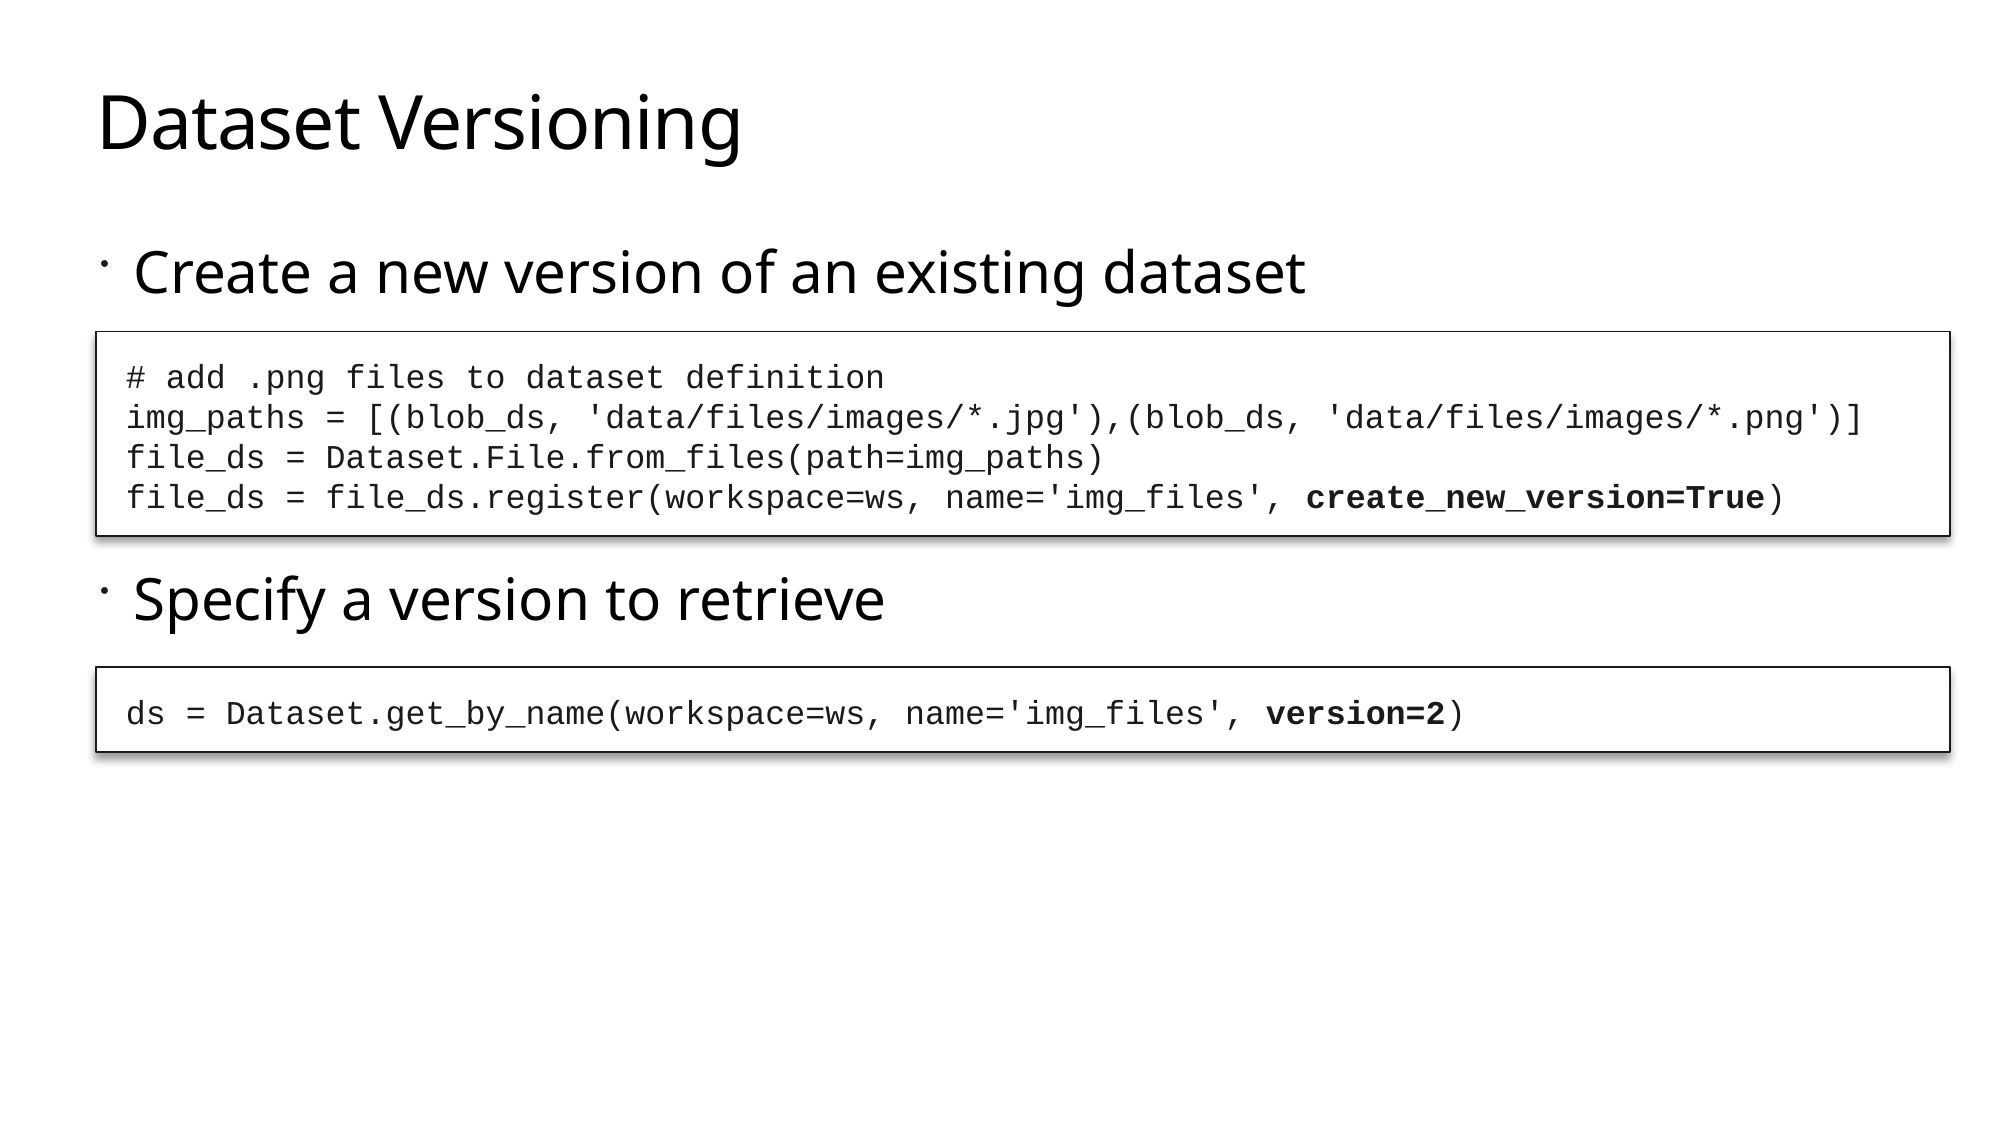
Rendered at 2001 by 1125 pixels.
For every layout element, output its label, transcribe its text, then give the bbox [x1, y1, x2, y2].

list Create a new version of an existing dataset Specify a version to retrieve [95, 235, 1904, 331]
title Dataset Versioning [96, 75, 1904, 166]
text_box ds = Dataset.get_by_name(workspace=ws, name='img_files', version=2) [95, 666, 1951, 753]
list Create a new version of an existing dataset Specify a version to retrieve [95, 548, 1904, 646]
text_box # add .png files to dataset definition img_paths = [(blob_ds, 'data/files/images/*.jpg'),(blob_ds, 'data/files/images/*.png')] file_ds = Dataset.File.from_files(path=img_paths) file_ds = file_ds.register(workspace=ws, name='img_files', create_new_version=True) [95, 331, 1951, 537]
